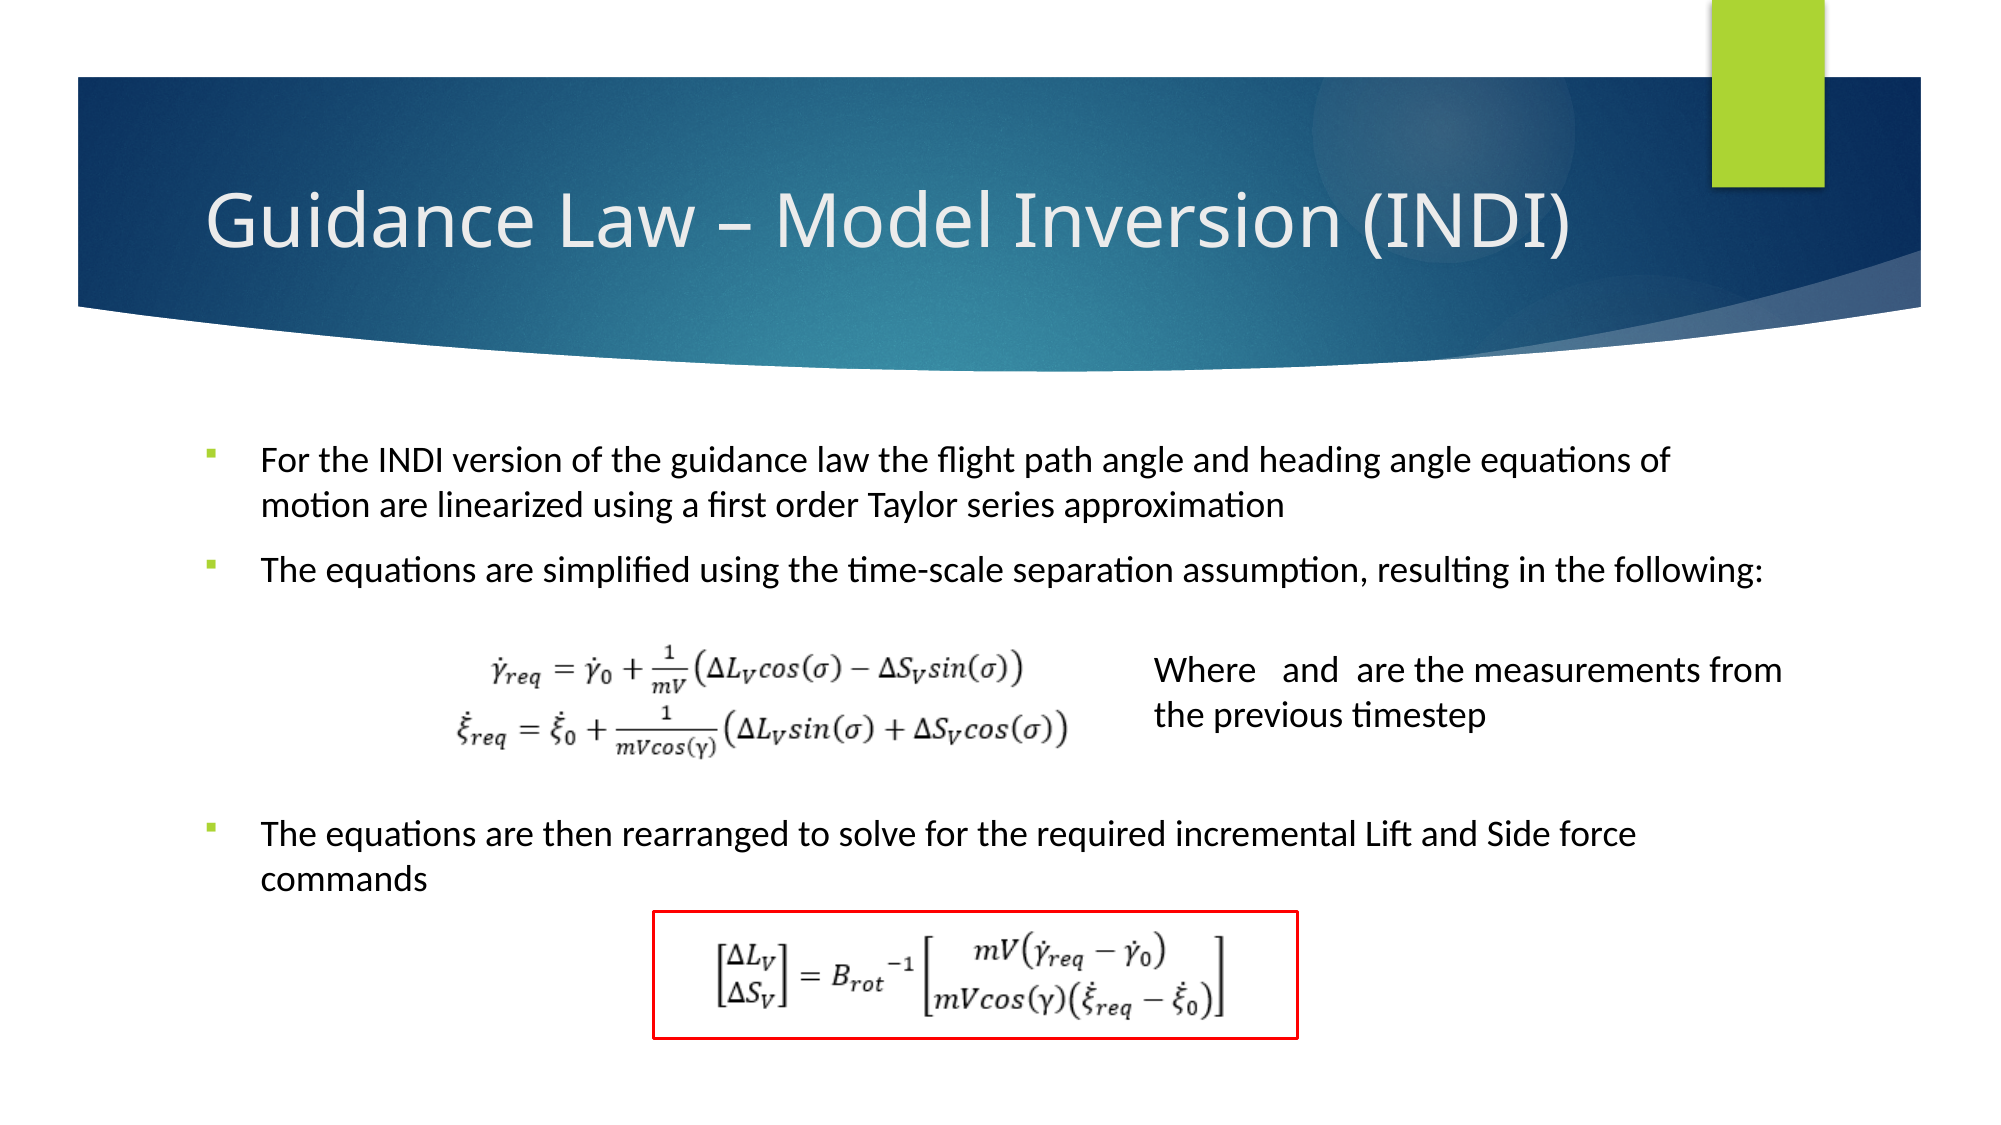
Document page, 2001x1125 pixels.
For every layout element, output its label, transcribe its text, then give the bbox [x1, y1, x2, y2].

title Guidance Law – Model Inversion (INDI) [189, 159, 1627, 276]
text_box [652, 910, 1299, 1040]
picture [698, 919, 1242, 1039]
picture [437, 630, 1082, 762]
list For the INDI version of the guidance law the flight path angle and heading angle equations of motion are linearized using a first order Taylor series approximation The equations are simplified using the time-scale separation assumption, resulting in the following: The equations are then rearranged to solve for the required incremental Lift and Side force commands [189, 427, 1791, 1043]
